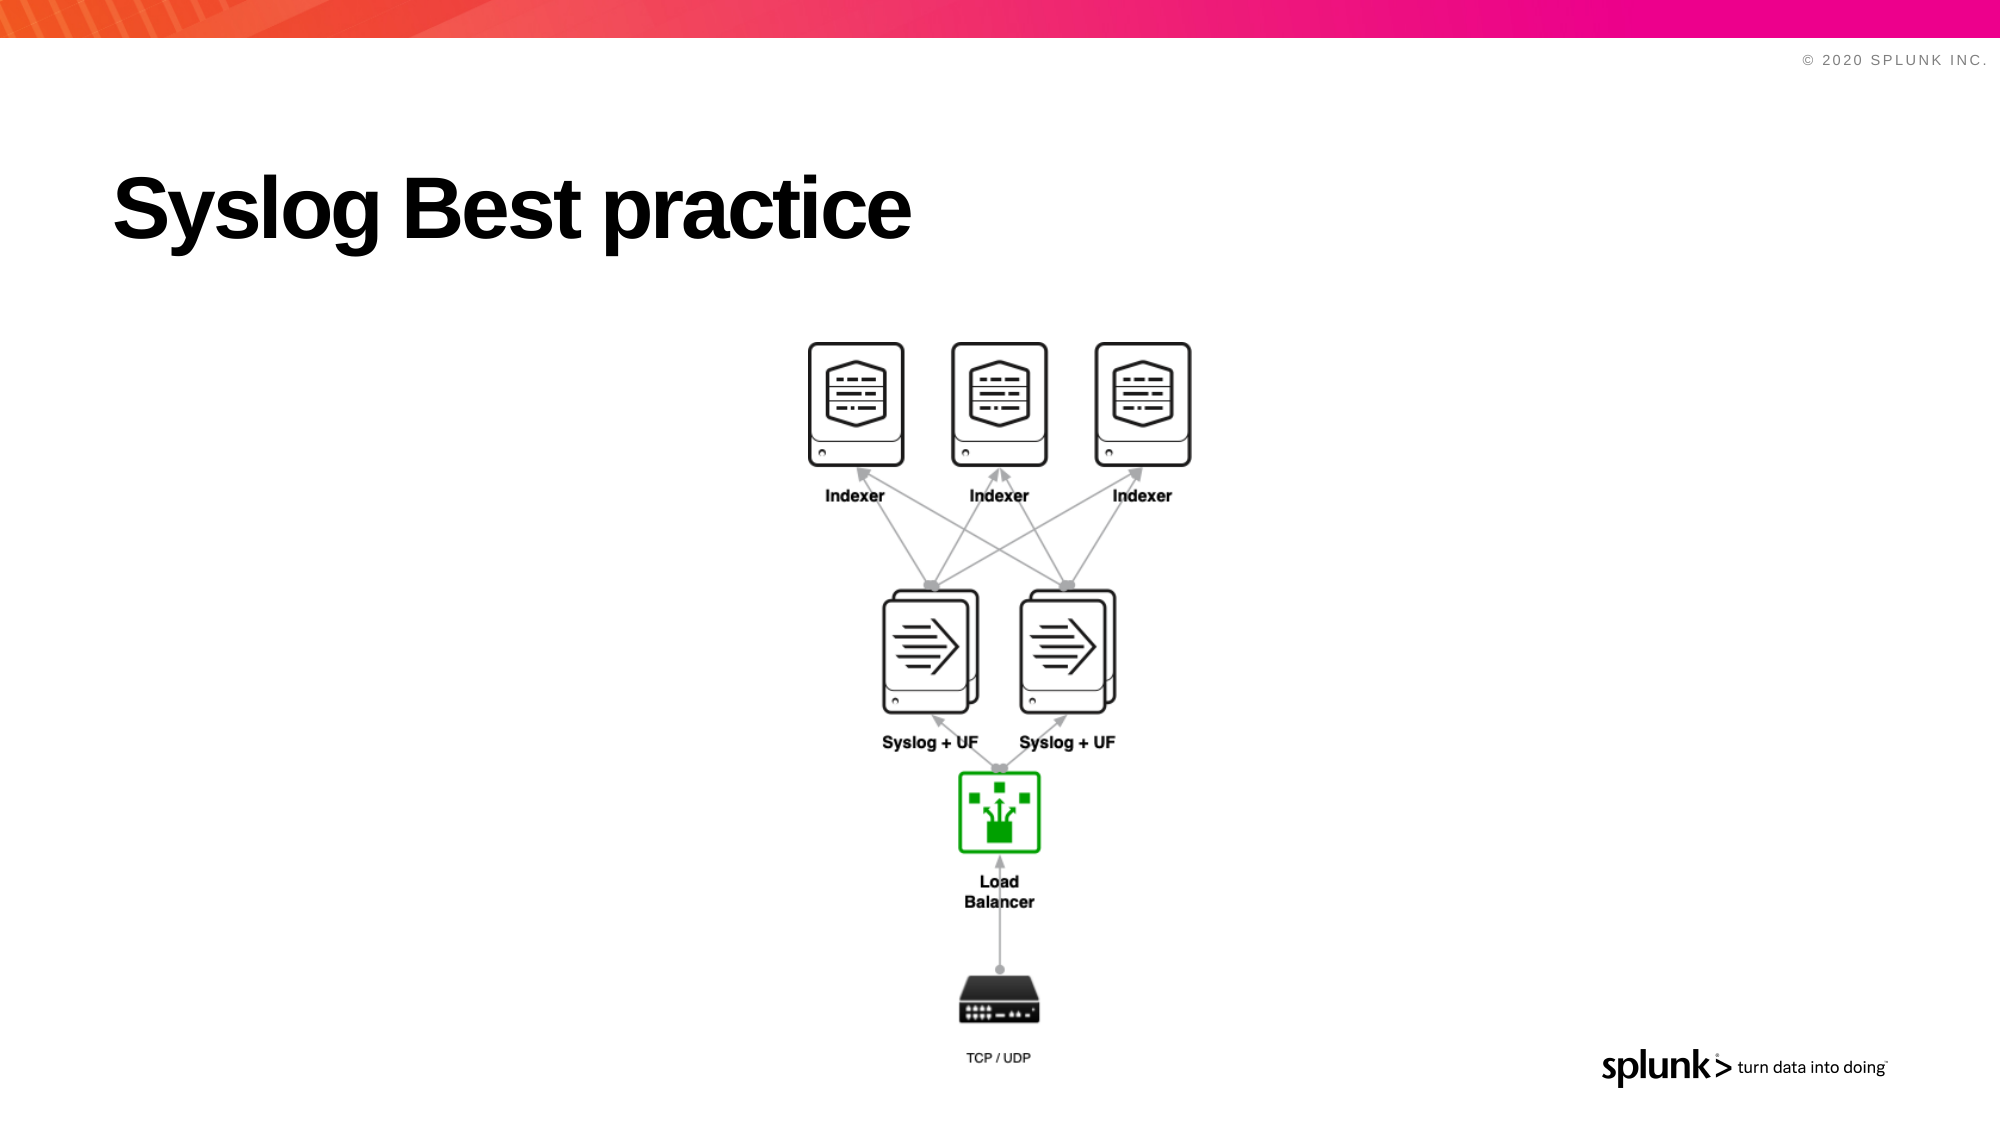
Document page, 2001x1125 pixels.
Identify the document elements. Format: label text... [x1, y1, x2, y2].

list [808, 342, 1192, 1077]
title Syslog Best practice [112, 85, 1887, 255]
picture [0, 0, 2000, 38]
picture [1602, 1049, 1888, 1088]
